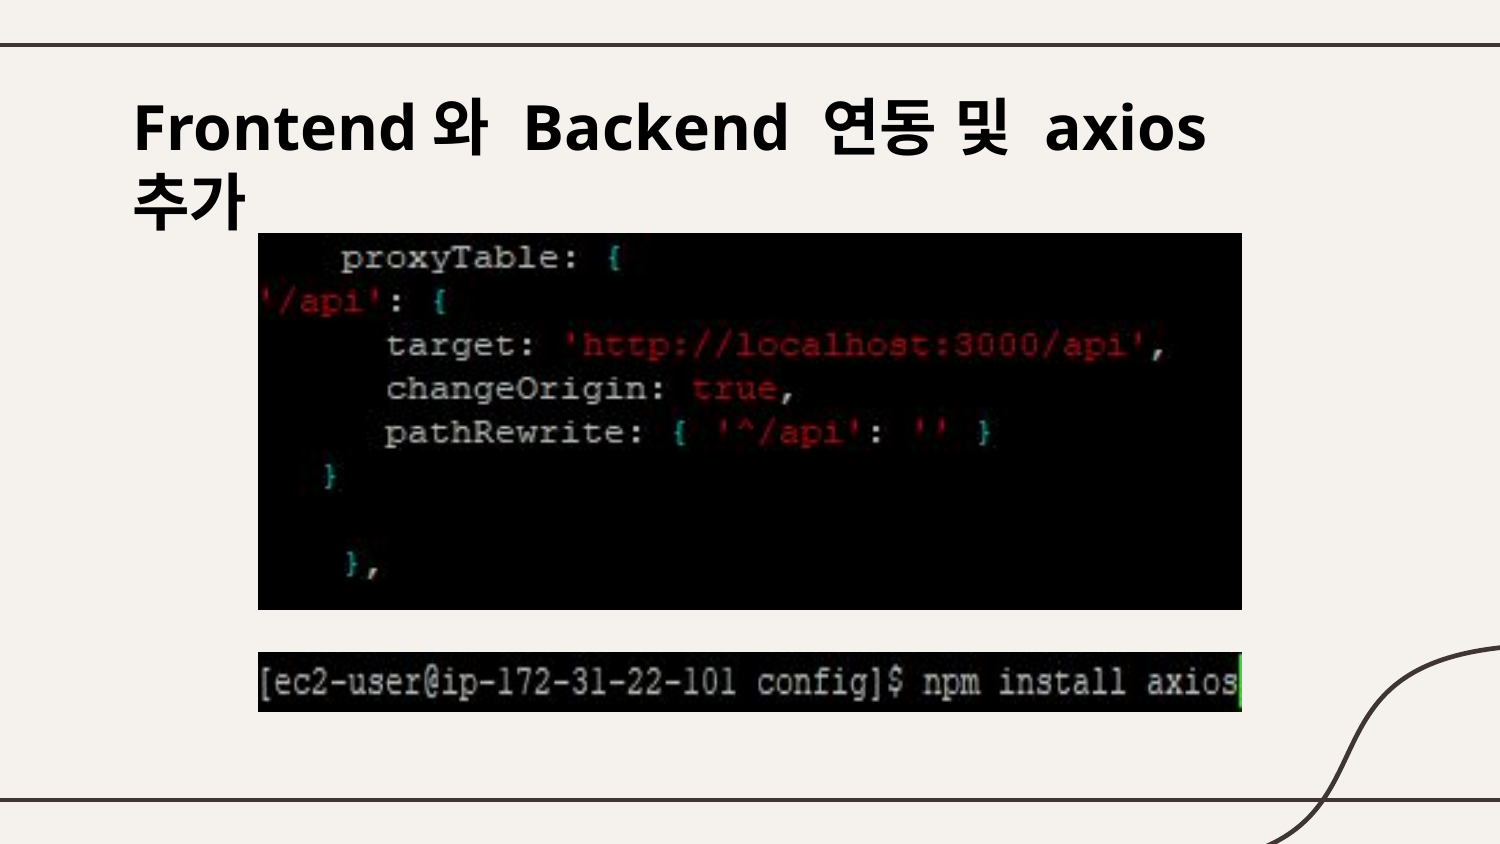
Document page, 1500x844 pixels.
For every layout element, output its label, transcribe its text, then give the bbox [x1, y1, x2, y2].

picture [258, 652, 1242, 713]
title Frontend와 Backend 연동 및 axios 추가 [116, 72, 1278, 167]
picture [258, 233, 1242, 611]
